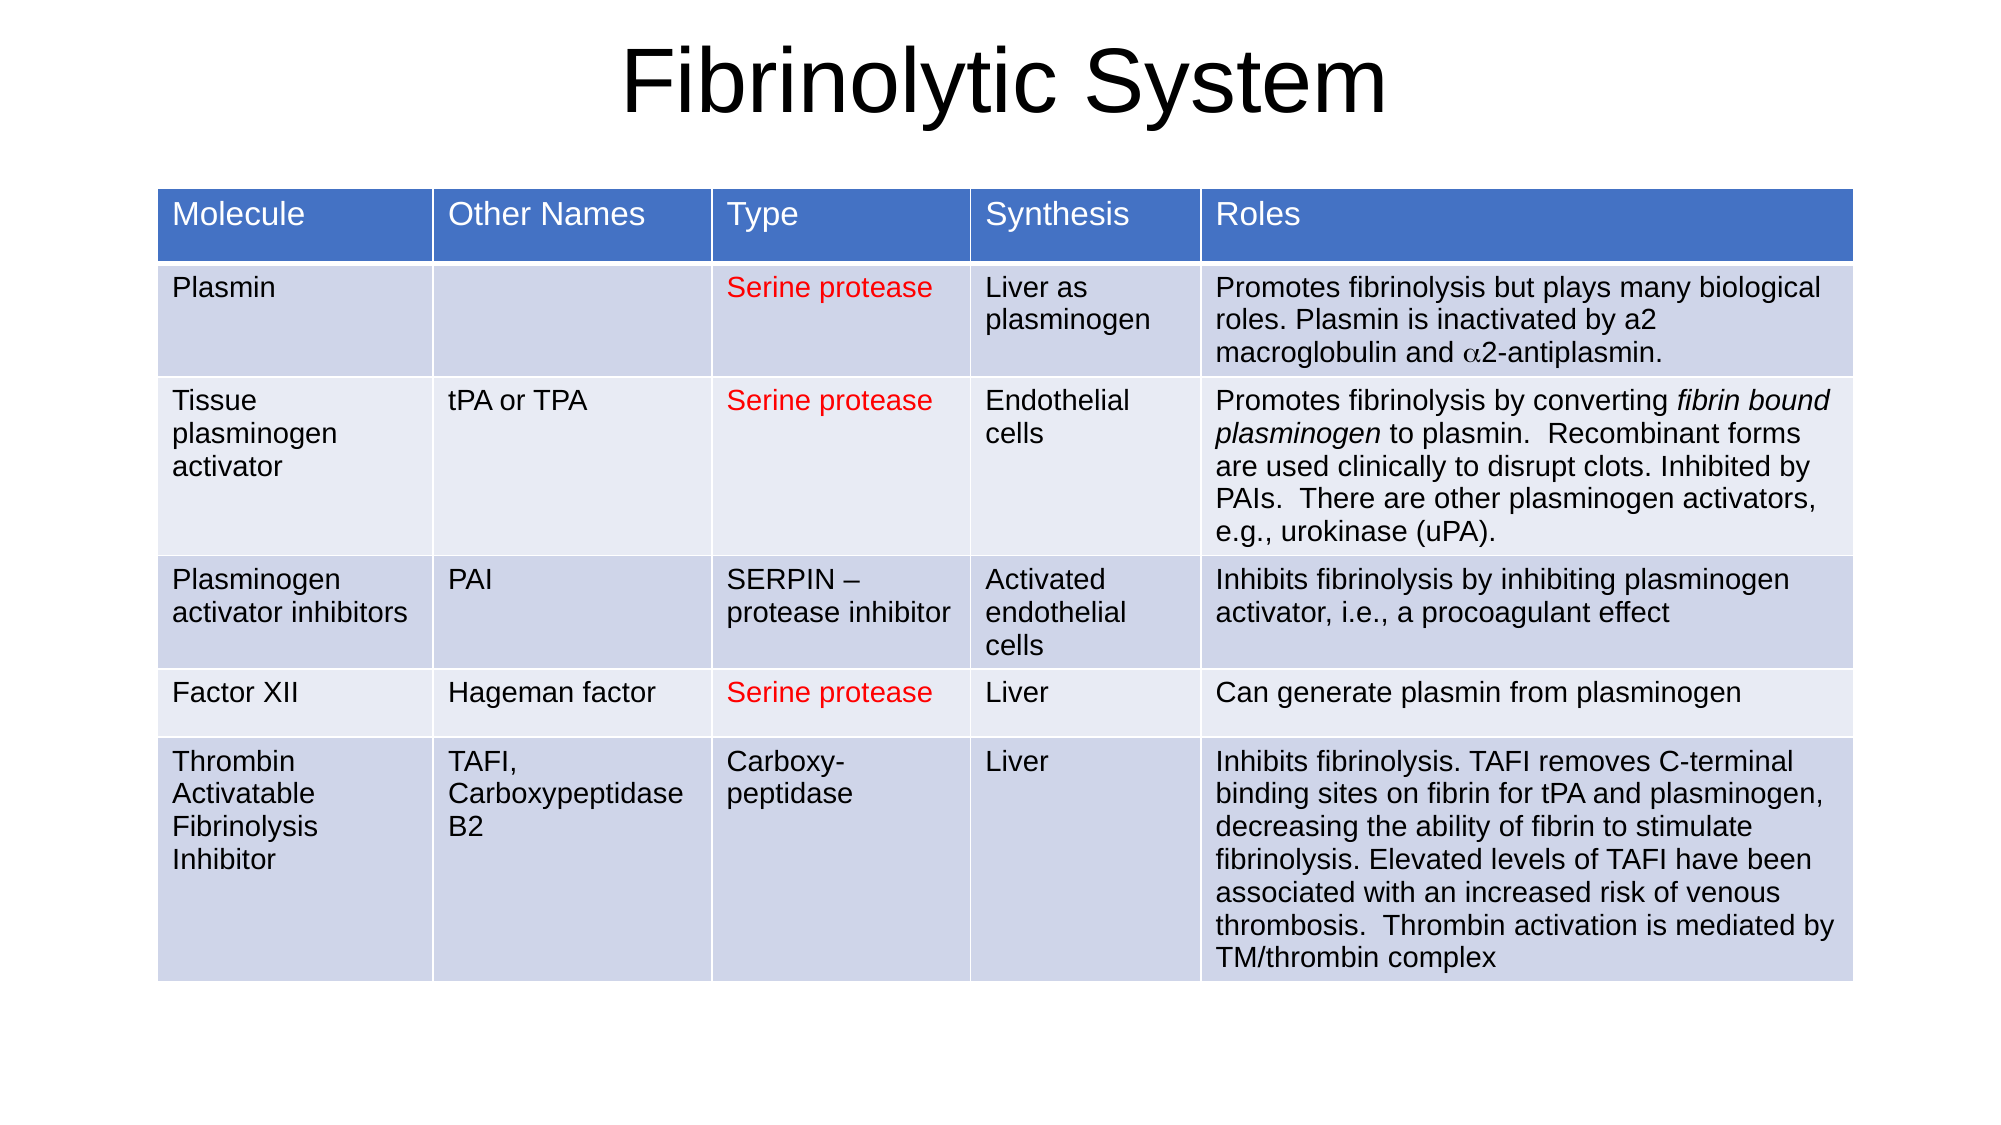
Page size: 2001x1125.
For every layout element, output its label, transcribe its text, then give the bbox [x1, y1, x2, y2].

table_cell SERPIN – protease inhibitor [713, 556, 970, 668]
text_box Fibrinolytic System [354, 25, 1657, 141]
table_cell Liver [971, 670, 1200, 736]
table_cell Inhibits fibrinolysis. TAFI removes C-terminal binding sites on fibrin for tPA and plasminogen, decreasing the ability of fibrin to stimulate fibrinolysis. Elevated levels of TAFI have been associated with an increased risk of venous thrombosis. Thrombin activation is mediated by TM/thrombin complex [1202, 738, 1853, 981]
table_cell PAI [434, 556, 711, 668]
table_header Roles [1202, 189, 1853, 261]
table_cell tPA or TPA [434, 378, 711, 555]
table_cell Plasminogen activator inhibitors [158, 556, 432, 668]
table_cell Plasmin [158, 266, 432, 376]
table_cell [434, 266, 711, 376]
table_cell Thrombin Activatable Fibrinolysis Inhibitor [158, 738, 432, 981]
table_cell Serine protease [713, 266, 970, 376]
table_cell Liver [971, 738, 1200, 981]
table_cell TAFI, Carboxypeptidase B2 [434, 738, 711, 981]
table_cell Promotes fibrinolysis but plays many biological roles. Plasmin is inactivated by a2 macroglobulin and a2-antiplasmin. [1202, 266, 1853, 376]
table_cell Factor XII [158, 670, 432, 736]
table_cell Promotes fibrinolysis by converting fibrin bound plasminogen to plasmin. Recombinant forms are used clinically to disrupt clots. Inhibited by PAIs. There are other plasminogen activators, e.g., urokinase (uPA). [1202, 378, 1853, 555]
table_cell Can generate plasmin from plasminogen [1202, 670, 1853, 736]
table_cell Endothelial cells [971, 378, 1200, 555]
table_cell Tissue plasminogen activator [158, 378, 432, 555]
table_cell Inhibits fibrinolysis by inhibiting plasminogen activator, i.e., a procoagulant effect [1202, 556, 1853, 668]
table_header Synthesis [971, 189, 1200, 261]
table_cell Activated endothelial cells [971, 556, 1200, 668]
table_cell Liver as plasminogen [971, 266, 1200, 376]
table_cell Serine protease [713, 378, 970, 555]
table_cell Serine protease [713, 670, 970, 736]
table_cell Carboxy-peptidase [713, 738, 970, 981]
table_header Other Names [434, 189, 711, 261]
table_cell Hageman factor [434, 670, 711, 736]
table_header Molecule [158, 189, 432, 261]
table_header Type [713, 189, 970, 261]
